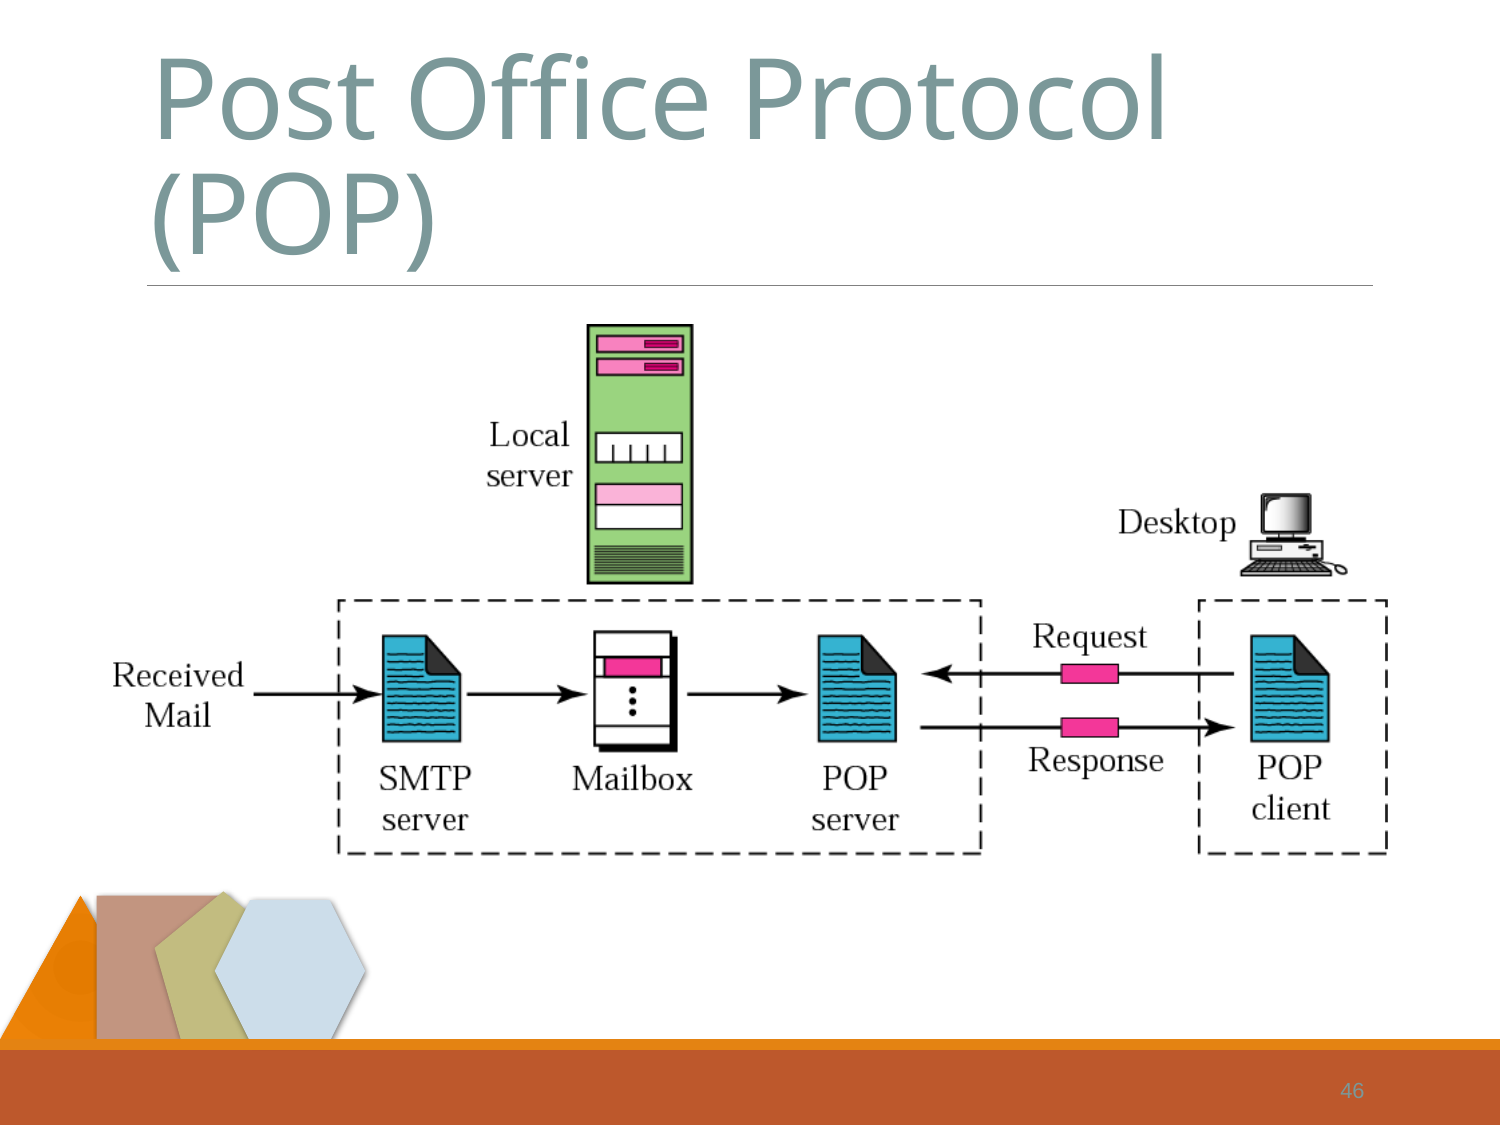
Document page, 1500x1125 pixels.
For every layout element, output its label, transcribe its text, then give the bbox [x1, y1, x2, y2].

title Post Office Protocol (POP) [135, 47, 1373, 285]
slide_number 46 [1218, 1059, 1380, 1120]
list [111, 324, 1388, 857]
